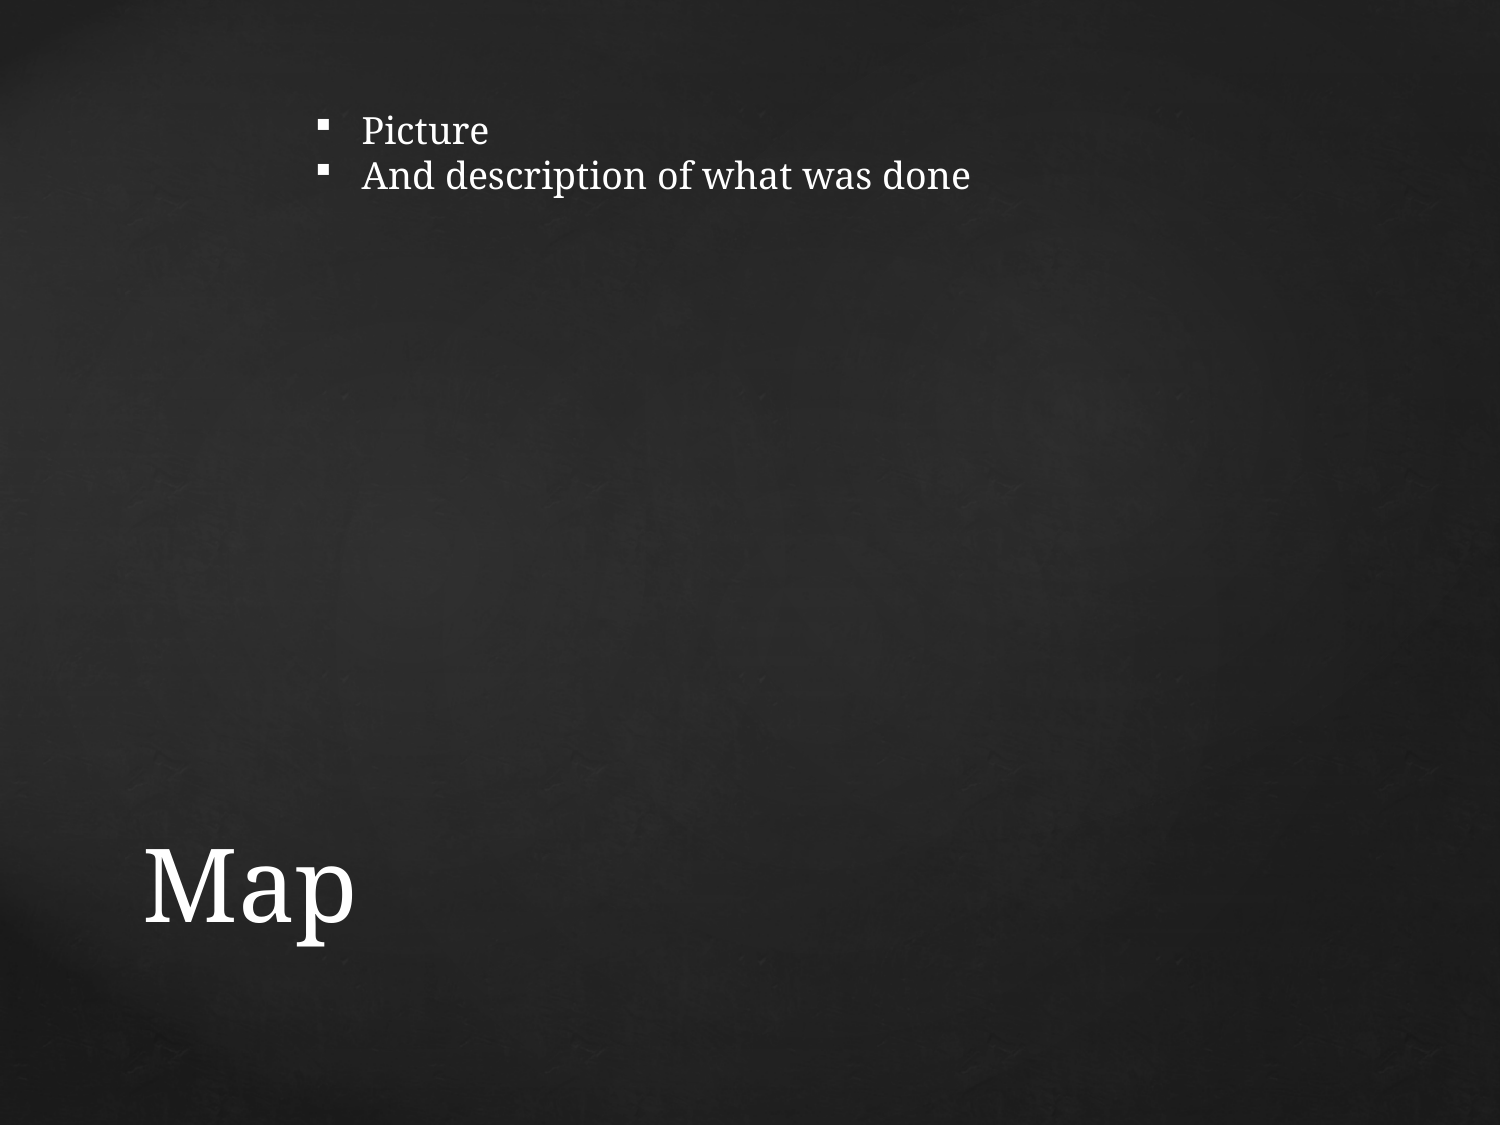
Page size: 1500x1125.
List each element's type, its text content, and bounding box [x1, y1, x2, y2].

text_box Picture And description of what was done [300, 99, 1375, 205]
title Map [127, 800, 1365, 950]
